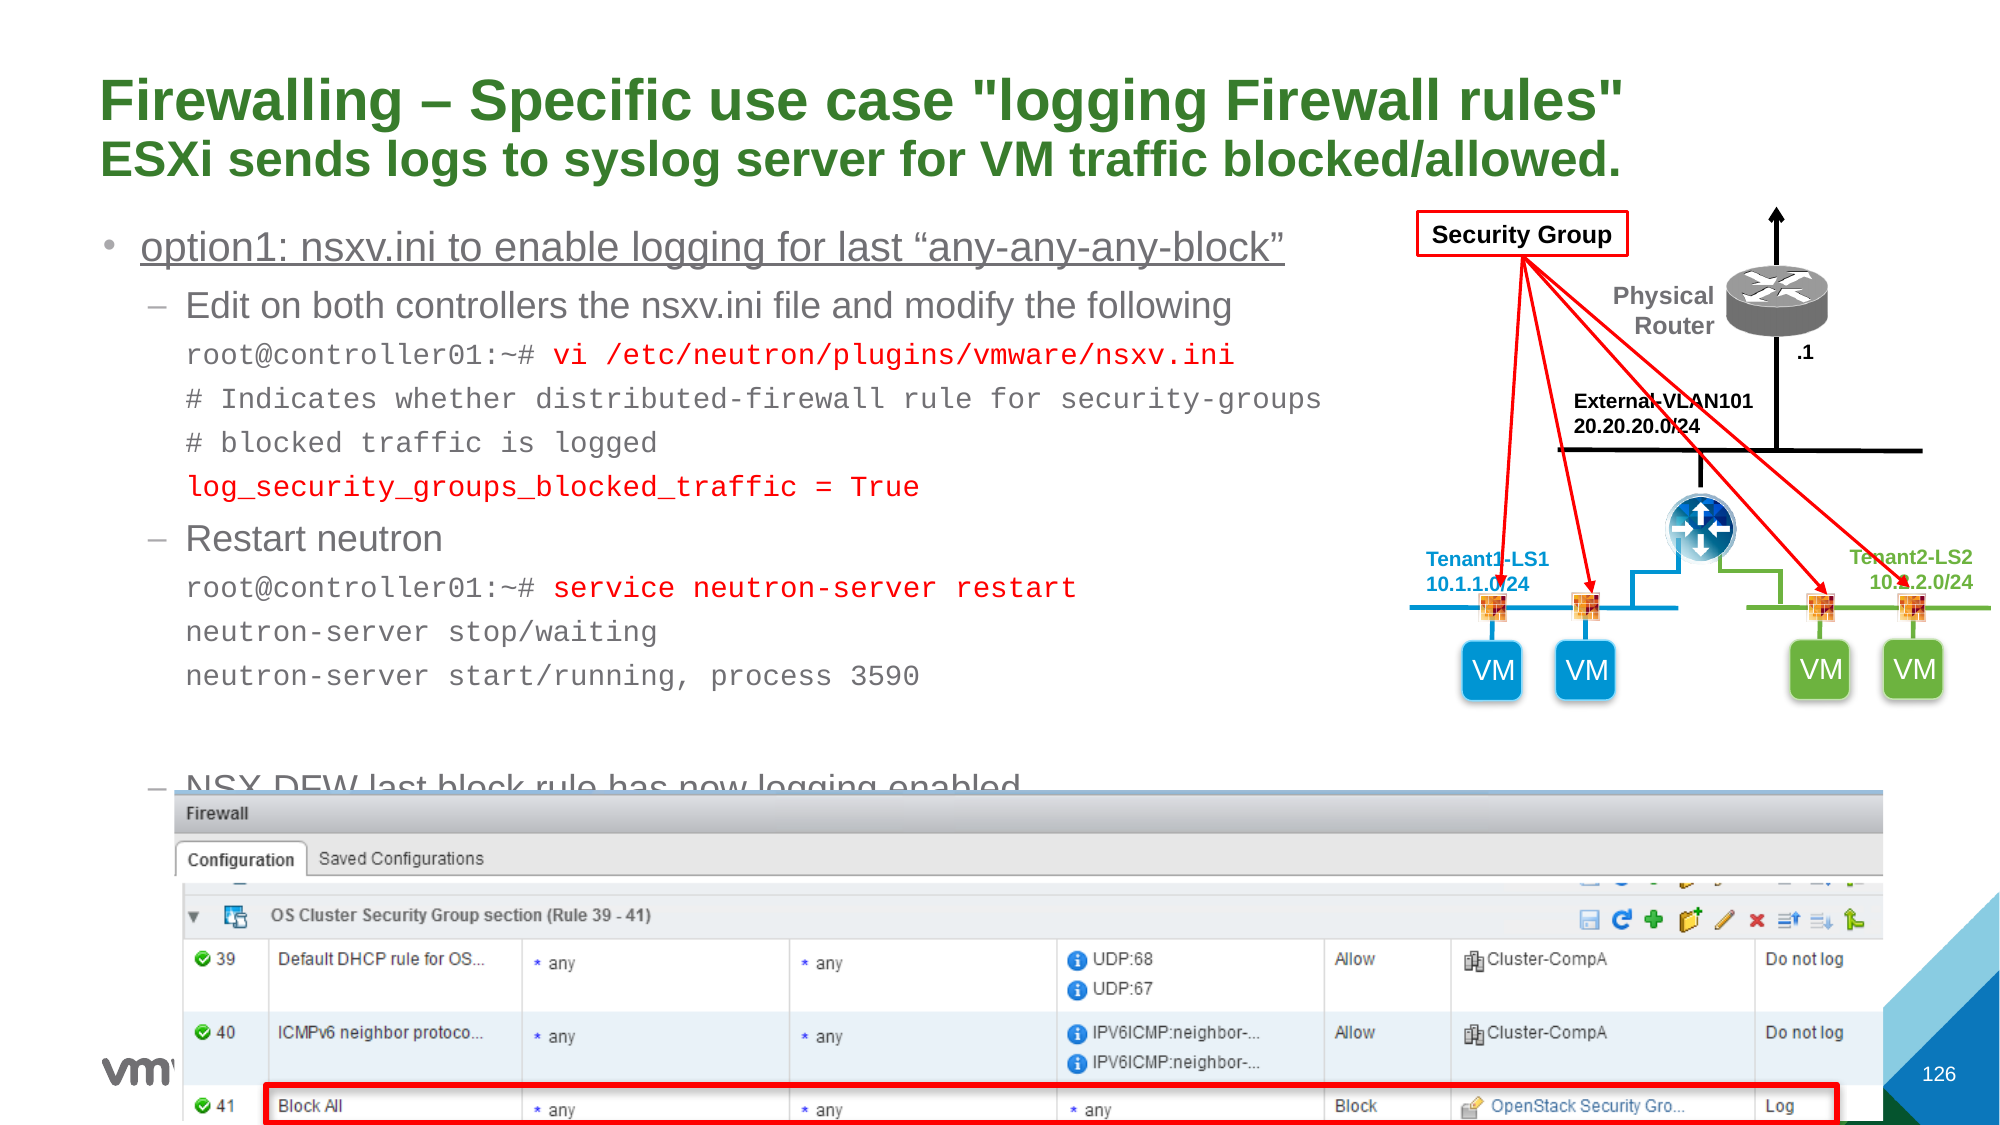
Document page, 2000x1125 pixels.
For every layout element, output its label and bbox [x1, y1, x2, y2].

text_box [1882, 624, 1944, 700]
picture [174, 790, 2000, 1125]
text_box [1461, 624, 1523, 701]
text_box [1411, 206, 1988, 603]
picture [1895, 590, 1929, 624]
text_box [1789, 624, 1850, 700]
text_box [1555, 623, 1616, 701]
list [102, 224, 1491, 988]
picture [1804, 595, 1837, 624]
slide_number [1902, 1060, 1977, 1085]
picture [1569, 595, 1602, 623]
picture [1476, 595, 1509, 624]
title [99, 54, 2000, 188]
